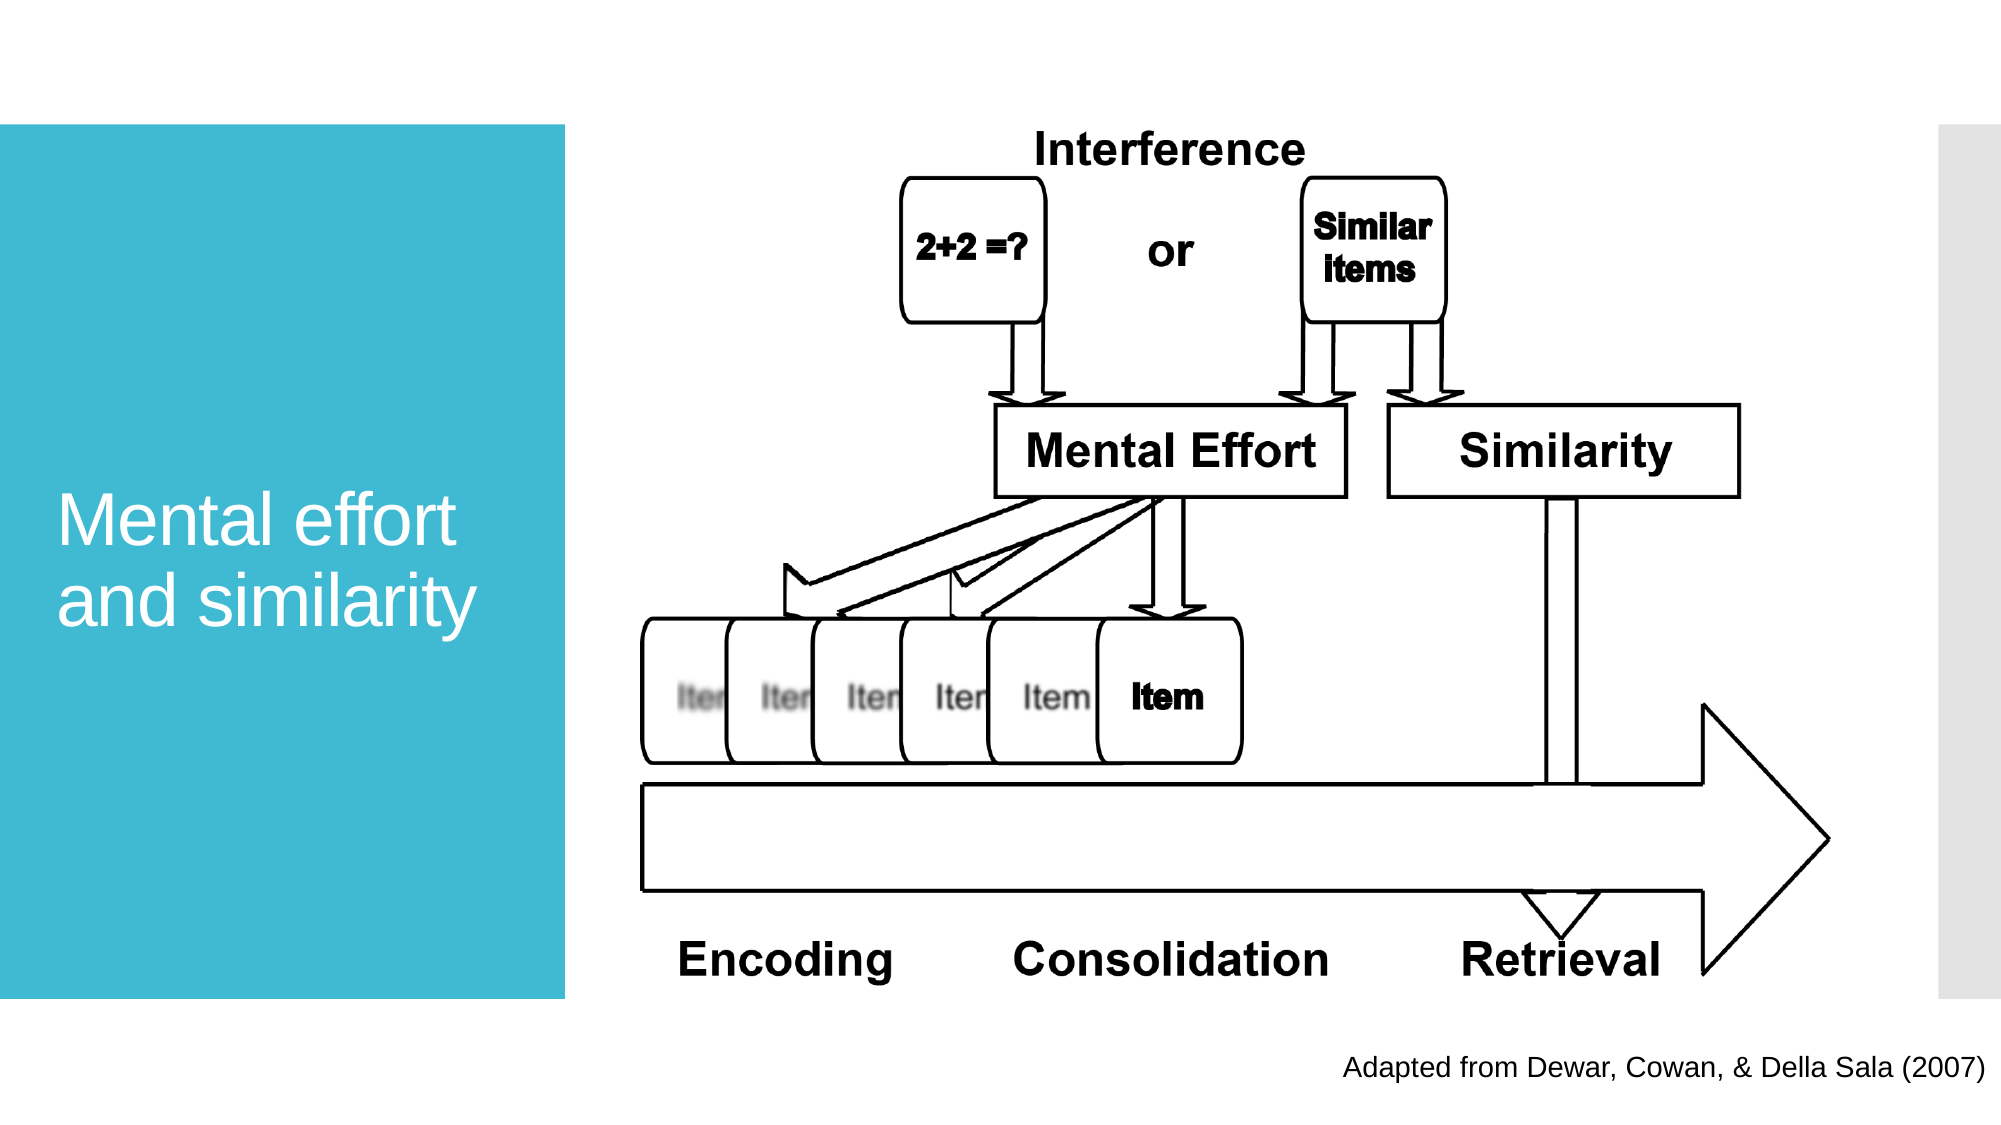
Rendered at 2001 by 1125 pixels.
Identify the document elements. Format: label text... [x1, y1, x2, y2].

text_box Adapted from Dewar, Cowan, & Della Sala (2007) [1328, 1040, 2000, 1091]
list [640, 124, 1831, 993]
title Mental effort and similarity [41, 184, 525, 940]
